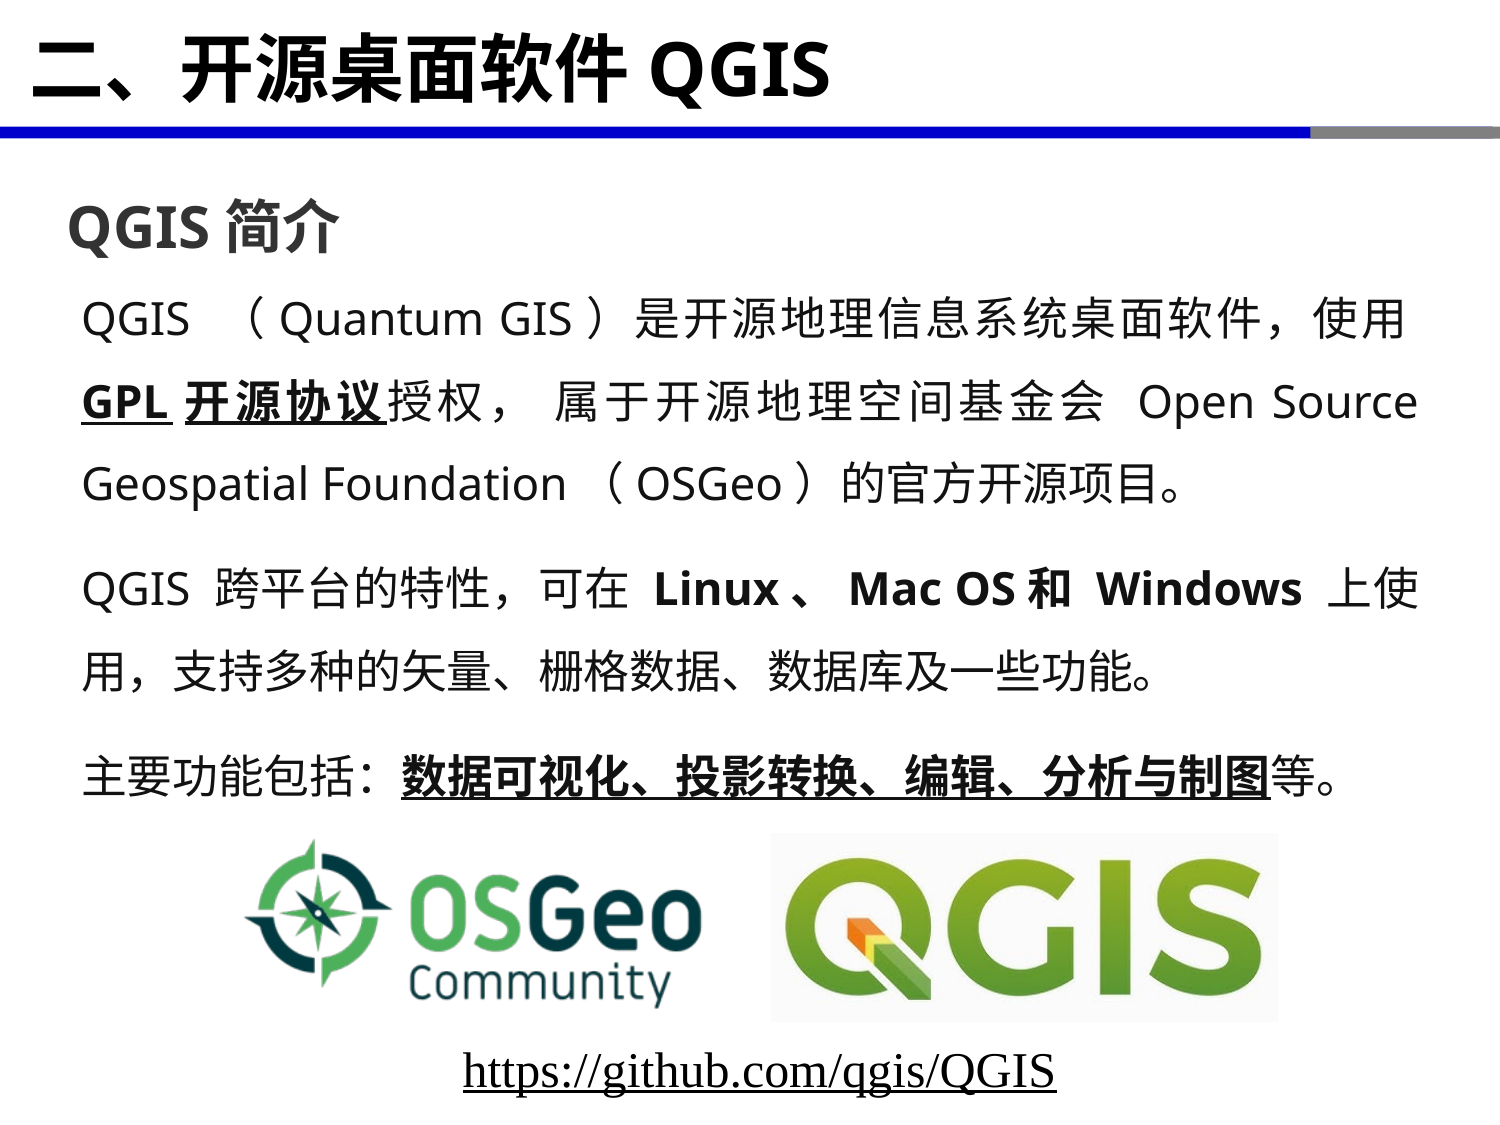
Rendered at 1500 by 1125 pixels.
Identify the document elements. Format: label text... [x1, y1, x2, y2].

text_box QGIS简介 [52, 147, 1448, 268]
title 二、开源桌面软件QGIS [0, 1, 1479, 132]
text_box QGIS （Quantum GIS）是开源地理信息系统桌面软件，使用GPL开源协议授权， 属于开源地理空间基金会 Open Source Geospatial Foundation（OSGeo）的官方开源项目。 QGIS 跨平台的特性，可在 Linux、Mac OS和 Windows 上使用，支持多种的矢量、栅格数据、数据库及一些功能。 主要功能包括：数据可视化、投影转换、编辑、分析与制图等。 [66, 254, 1434, 916]
text_box https://github.com/qgis/QGIS [222, 1029, 1309, 1105]
picture [237, 832, 730, 1022]
picture [770, 833, 1279, 1022]
